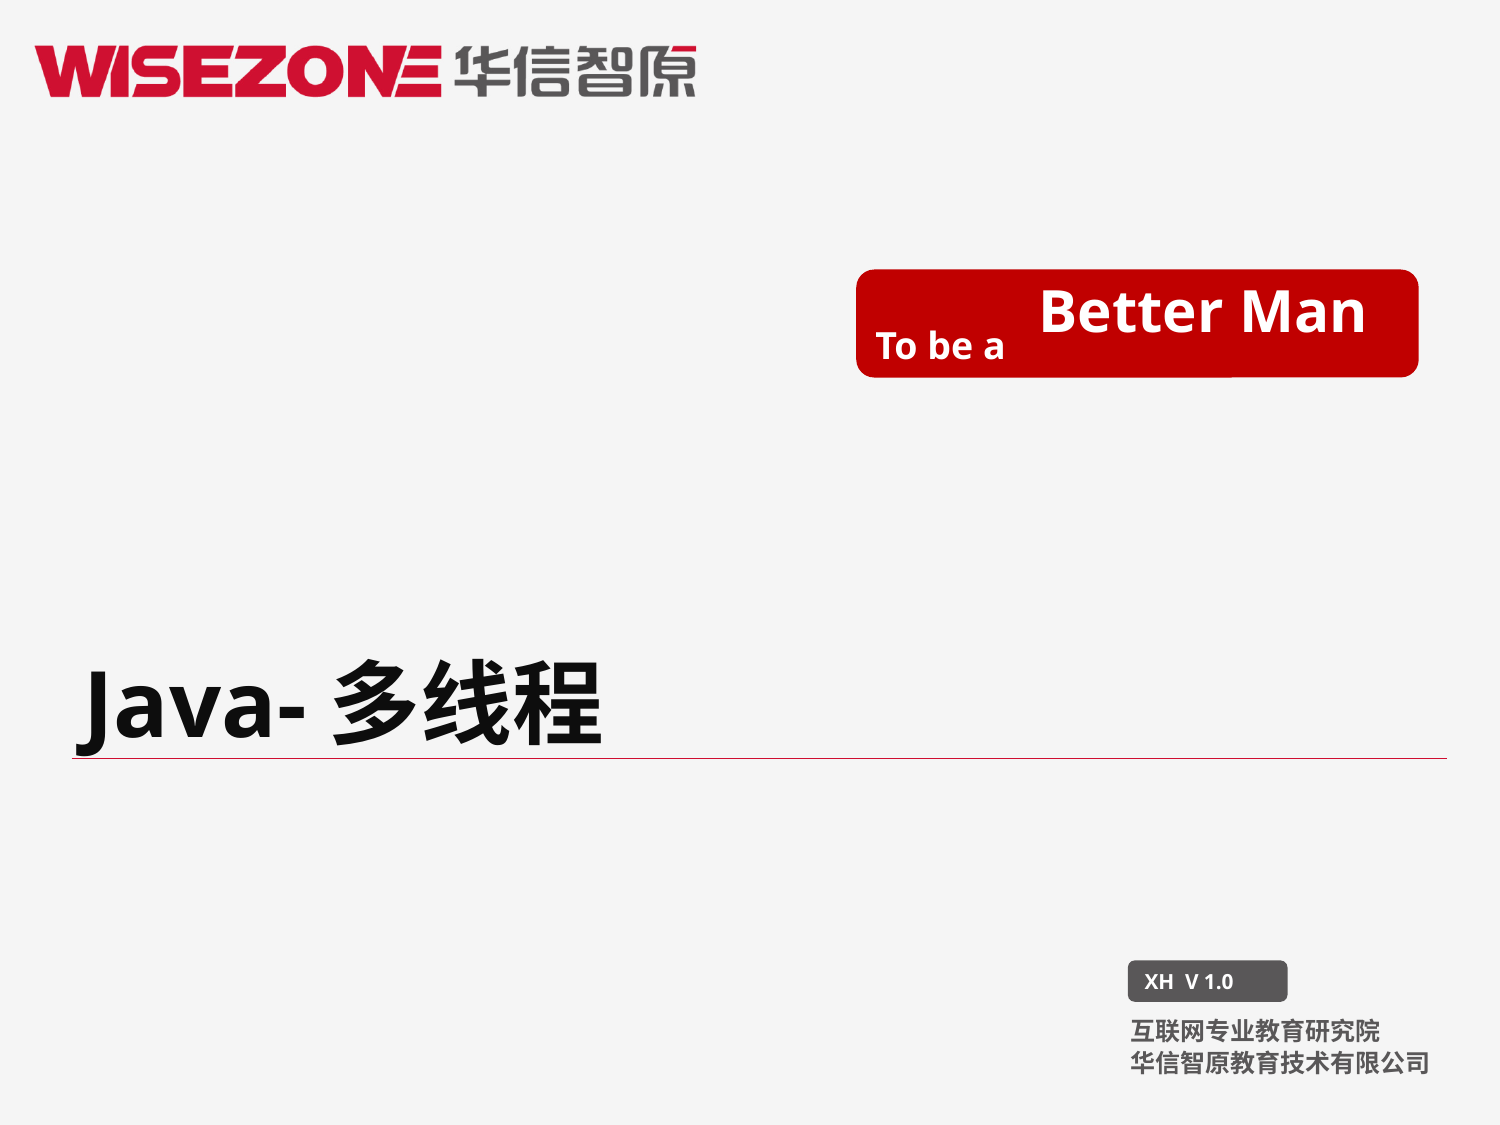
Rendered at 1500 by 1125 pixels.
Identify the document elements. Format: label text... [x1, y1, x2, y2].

picture [26, 37, 705, 103]
title Java-多线程 [68, 580, 1273, 822]
